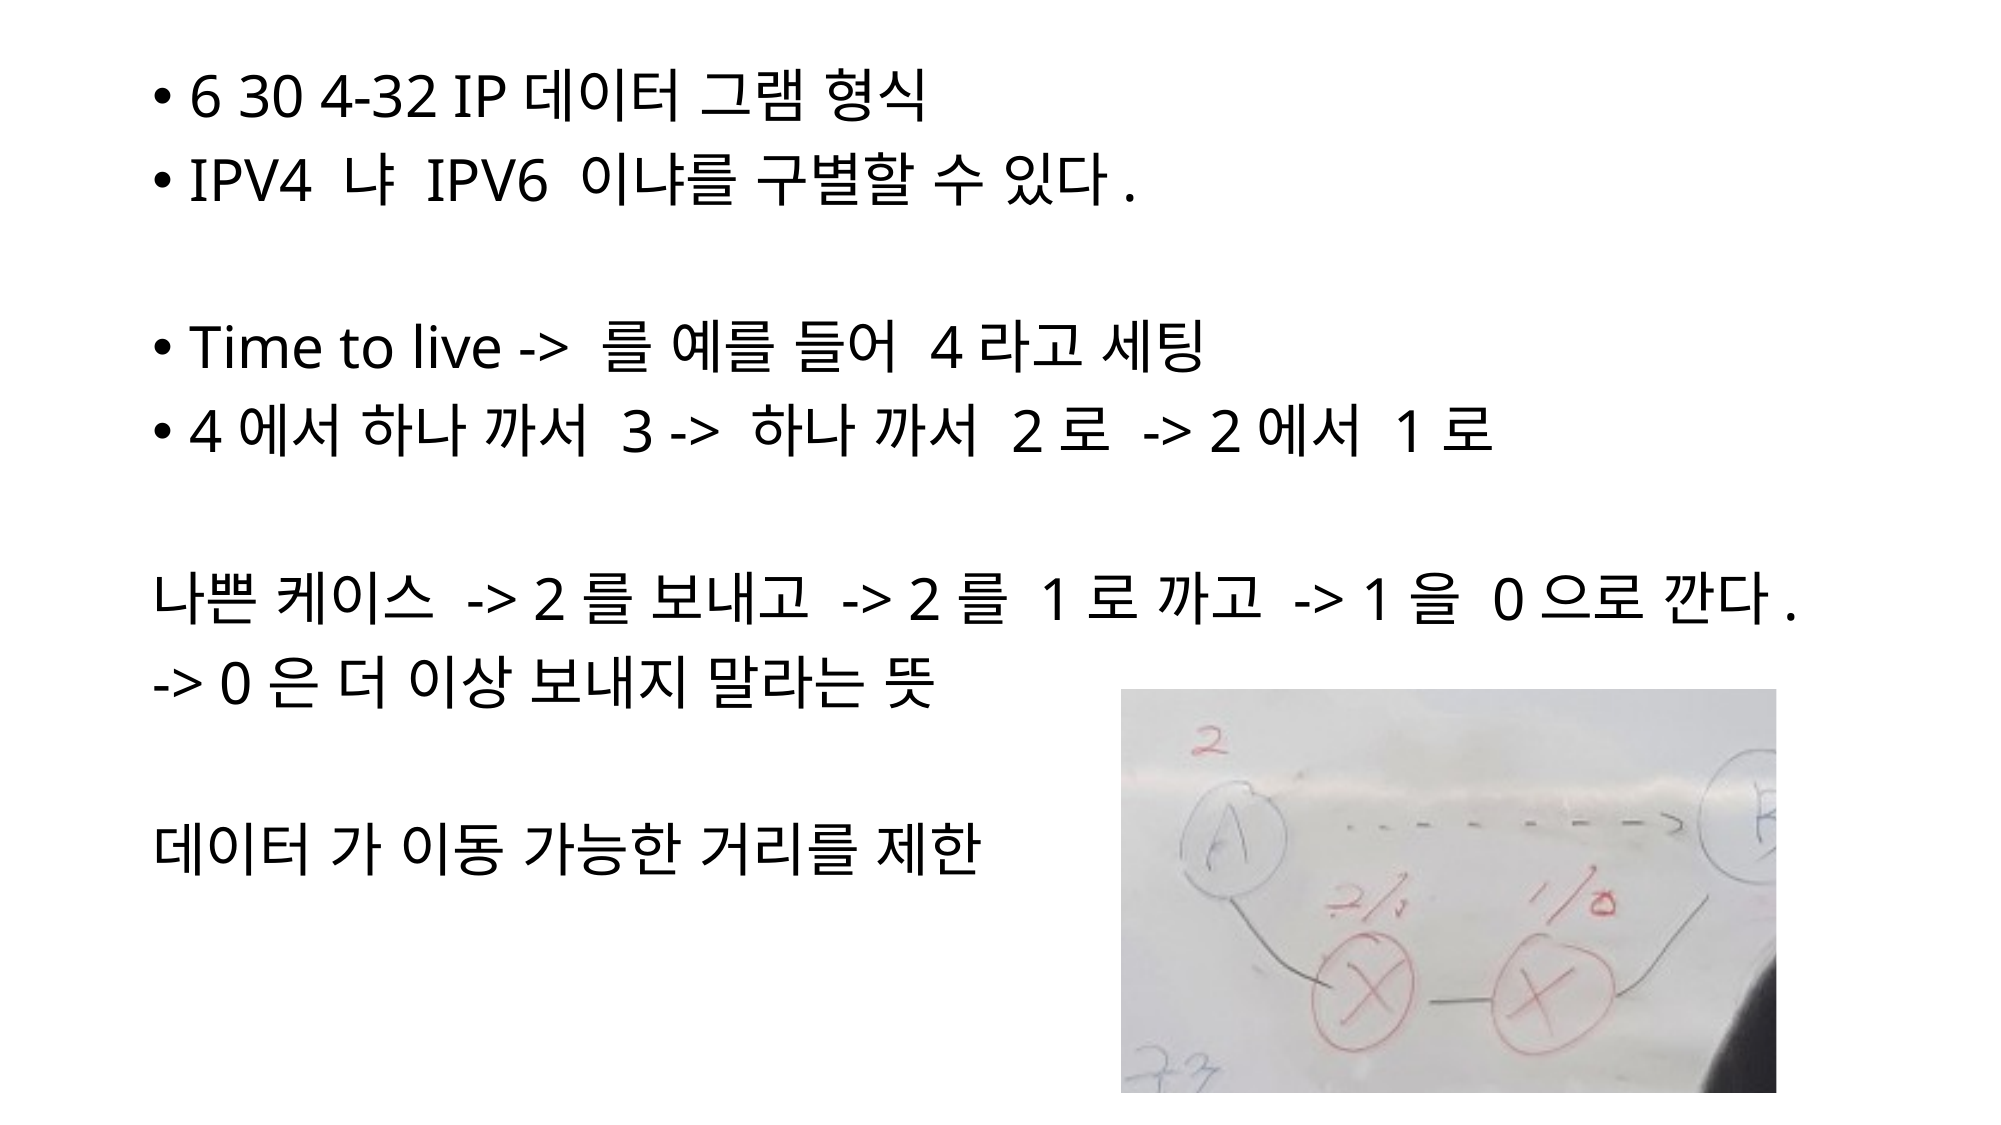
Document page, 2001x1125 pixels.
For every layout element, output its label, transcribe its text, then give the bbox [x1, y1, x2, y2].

list 6 30 4-32 IP데이터 그램 형식 IPV4 냐 IPV6 이냐를 구별할 수 있다. Time to live -> 를 예를 들어 4라고 세팅 4에서 하나 까서 3 -> 하나 까서 2로 -> 2에서 1로 나쁜 케이스 -> 2를 보내고 -> 2를 1로 까고 -> 1을 0으로 깐다. -> 0은 더 이상 보내지 말라는 뜻 데이터 가 이동 가능한 거리를 제한 [137, 59, 1863, 1014]
picture [1120, 689, 1777, 1093]
